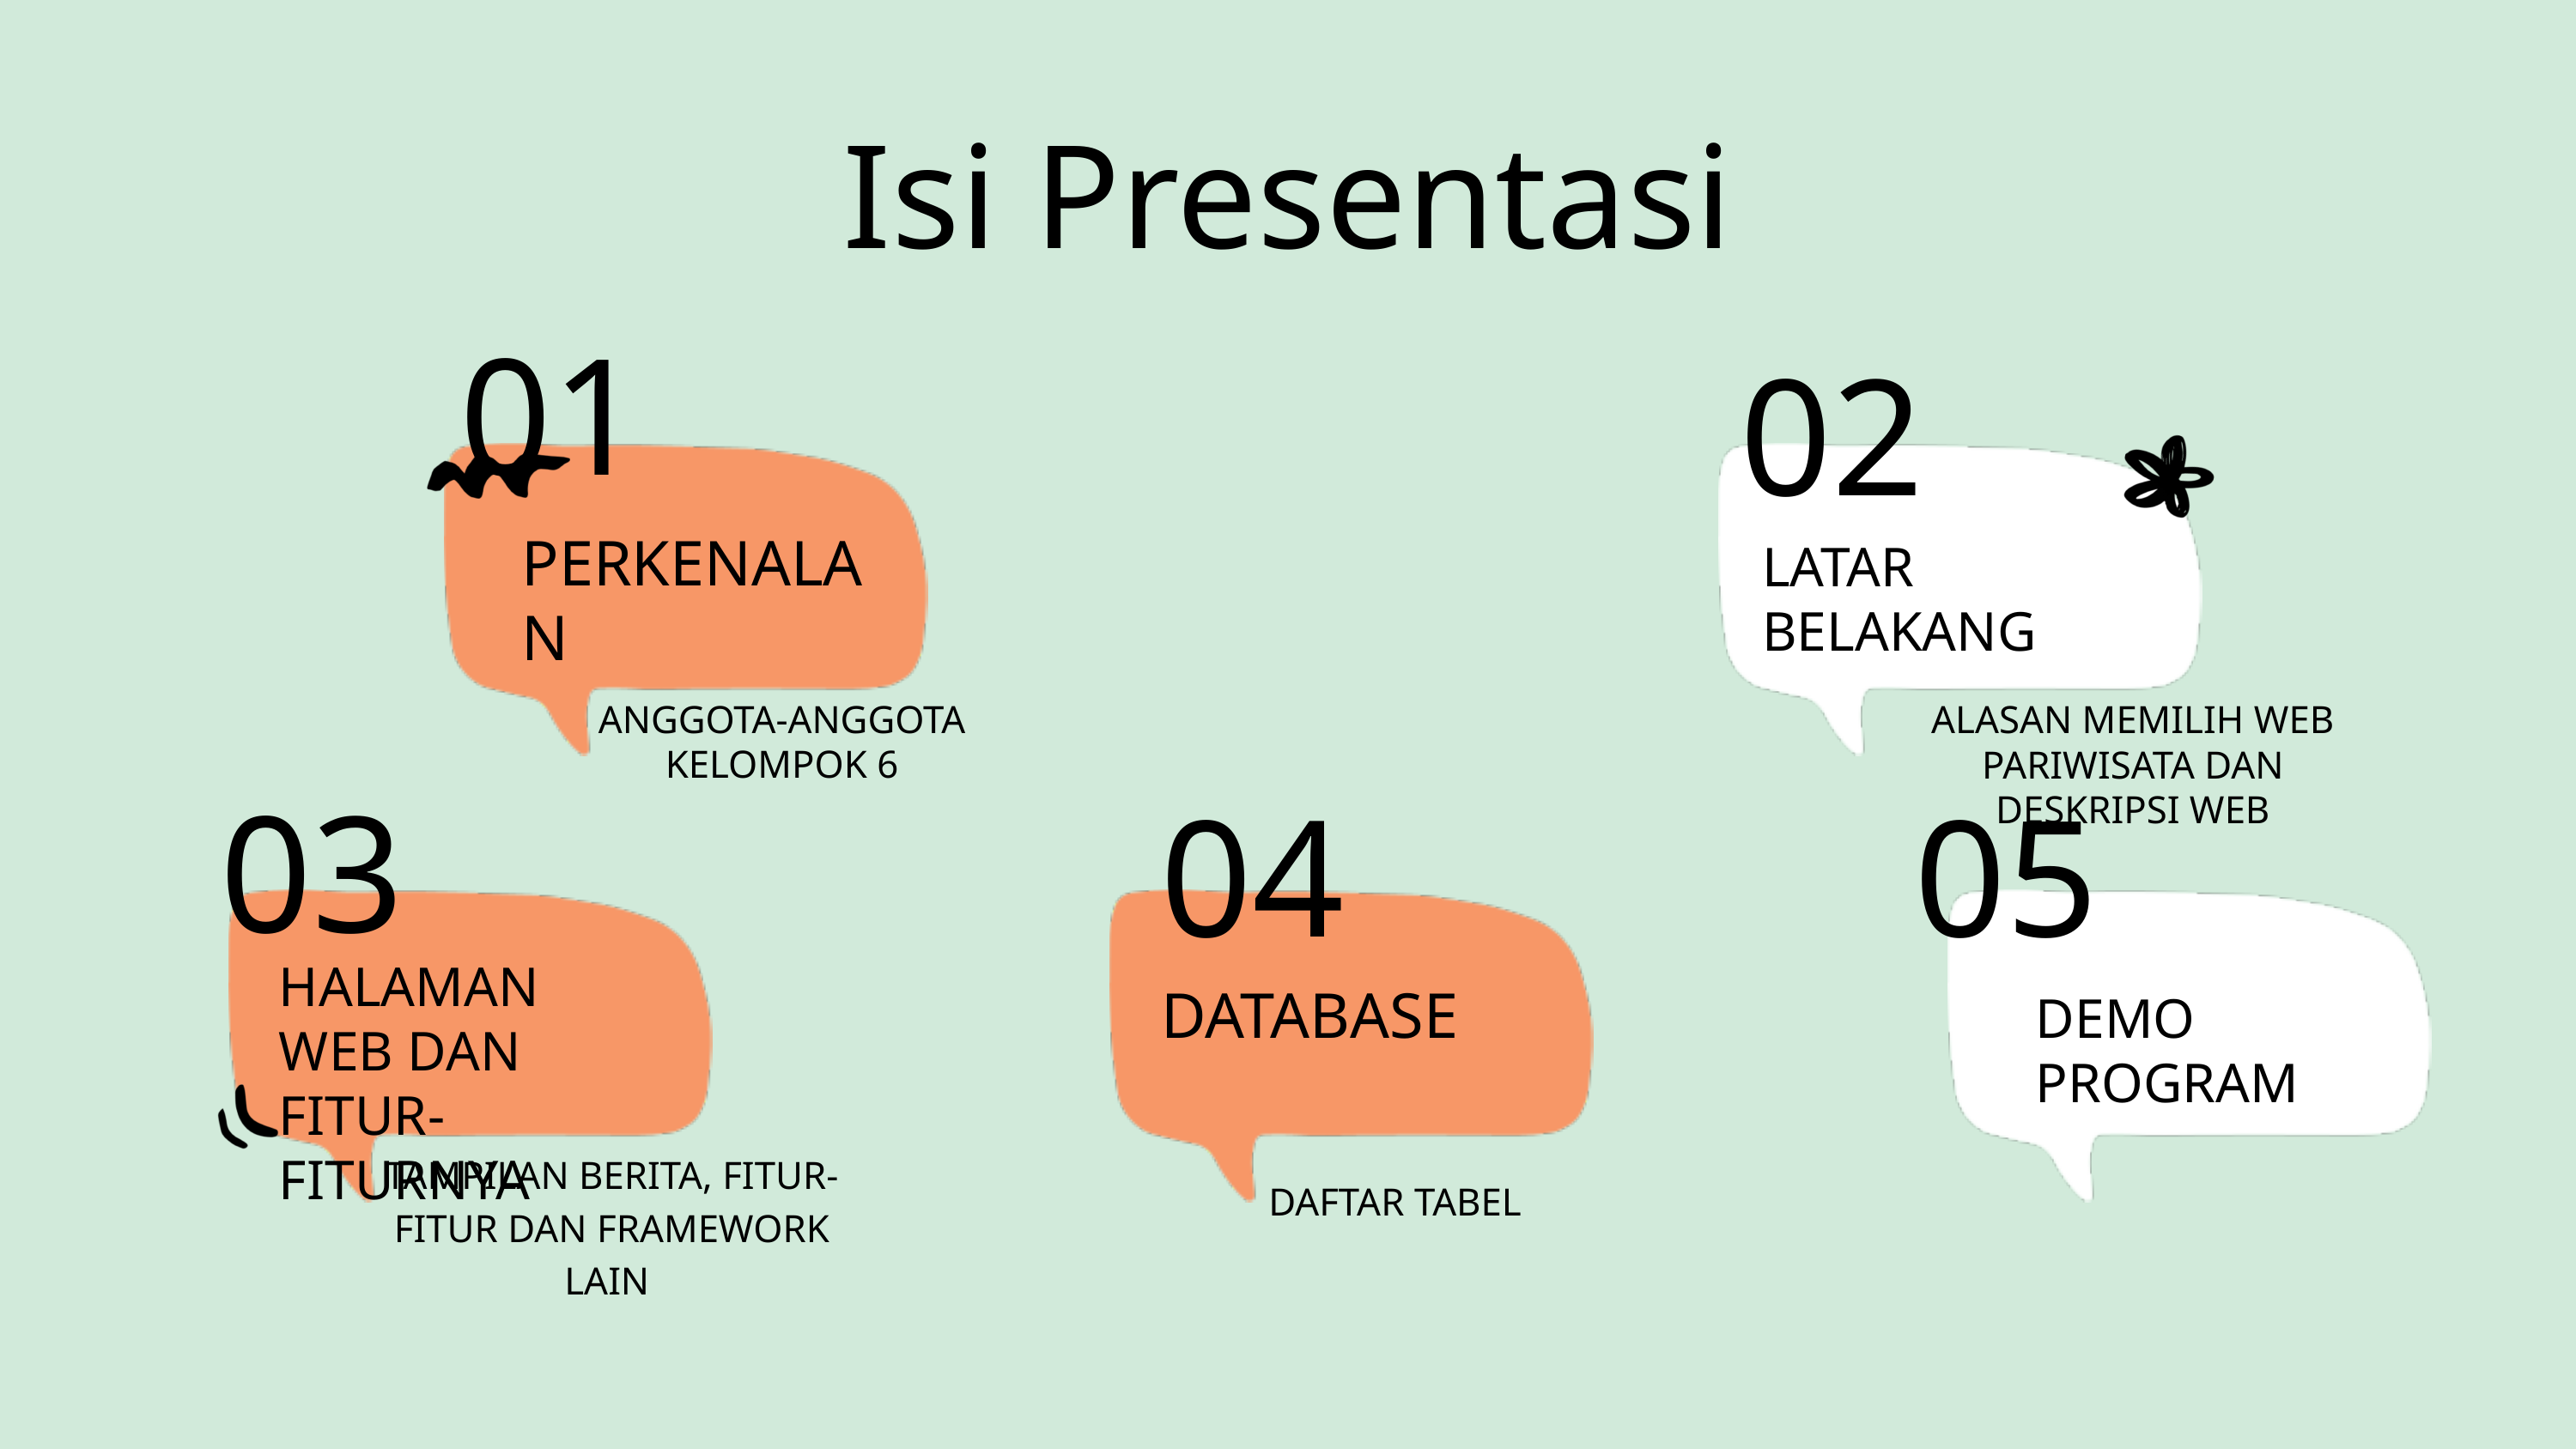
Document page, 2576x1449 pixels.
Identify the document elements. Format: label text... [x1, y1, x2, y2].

text_box ANGGOTA-ANGGOTA KELOMPOK 6 [540, 695, 1024, 786]
text_box ALASAN MEMILIH WEB PARIWISATA DAN DESKRIPSI WEB [2147, 695, 2366, 832]
text_box 01 [427, 282, 677, 508]
text_box 04 [1099, 743, 1406, 969]
text_box TAMPILAN BERITA, FITUR-FITUR DAN FRAMEWORK LAIN [373, 1144, 851, 1302]
picture [1718, 422, 2222, 757]
text_box 05 [1866, 764, 2147, 969]
picture [1947, 889, 2432, 1203]
picture [1109, 889, 1595, 1203]
text_box DAFTAR TABEL [1161, 1170, 1638, 1224]
text_box Isi Presentasi [540, 119, 2036, 277]
picture [215, 889, 713, 1203]
text_box 03 [185, 739, 440, 965]
text_box 02 [1710, 302, 1953, 529]
picture [444, 403, 928, 757]
